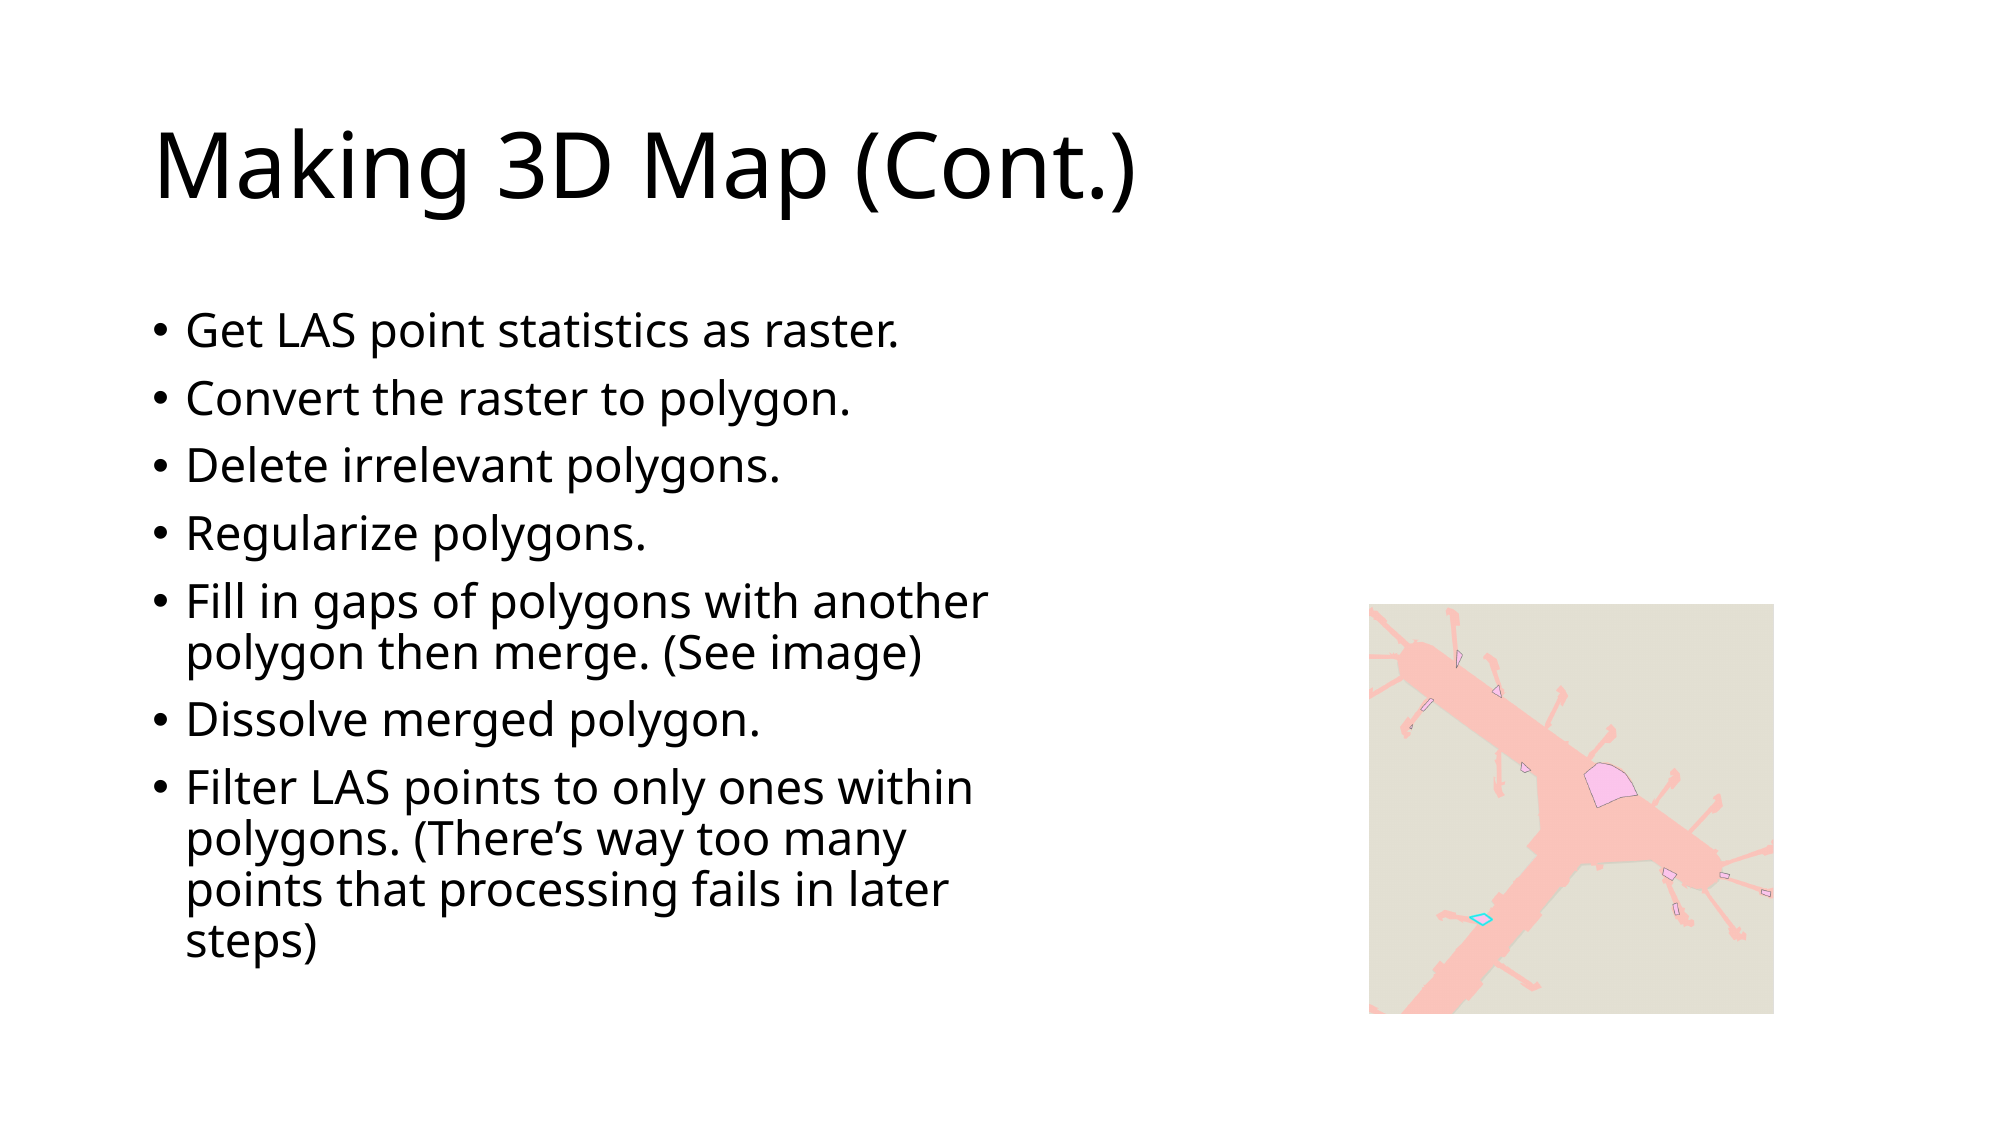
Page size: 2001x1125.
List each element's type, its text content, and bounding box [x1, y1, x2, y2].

list Get LAS point statistics as raster. Convert the raster to polygon. Delete irrelevant polygons. Regularize polygons. Fill in gaps of polygons with another polygon then merge. (See image) Dissolve merged polygon. Filter LAS points to only ones within polygons. (There’s way too many points that processing fails in later steps) [137, 299, 1022, 1014]
title Making 3D Map (Cont.) [137, 59, 1863, 278]
picture [1368, 603, 1775, 1014]
